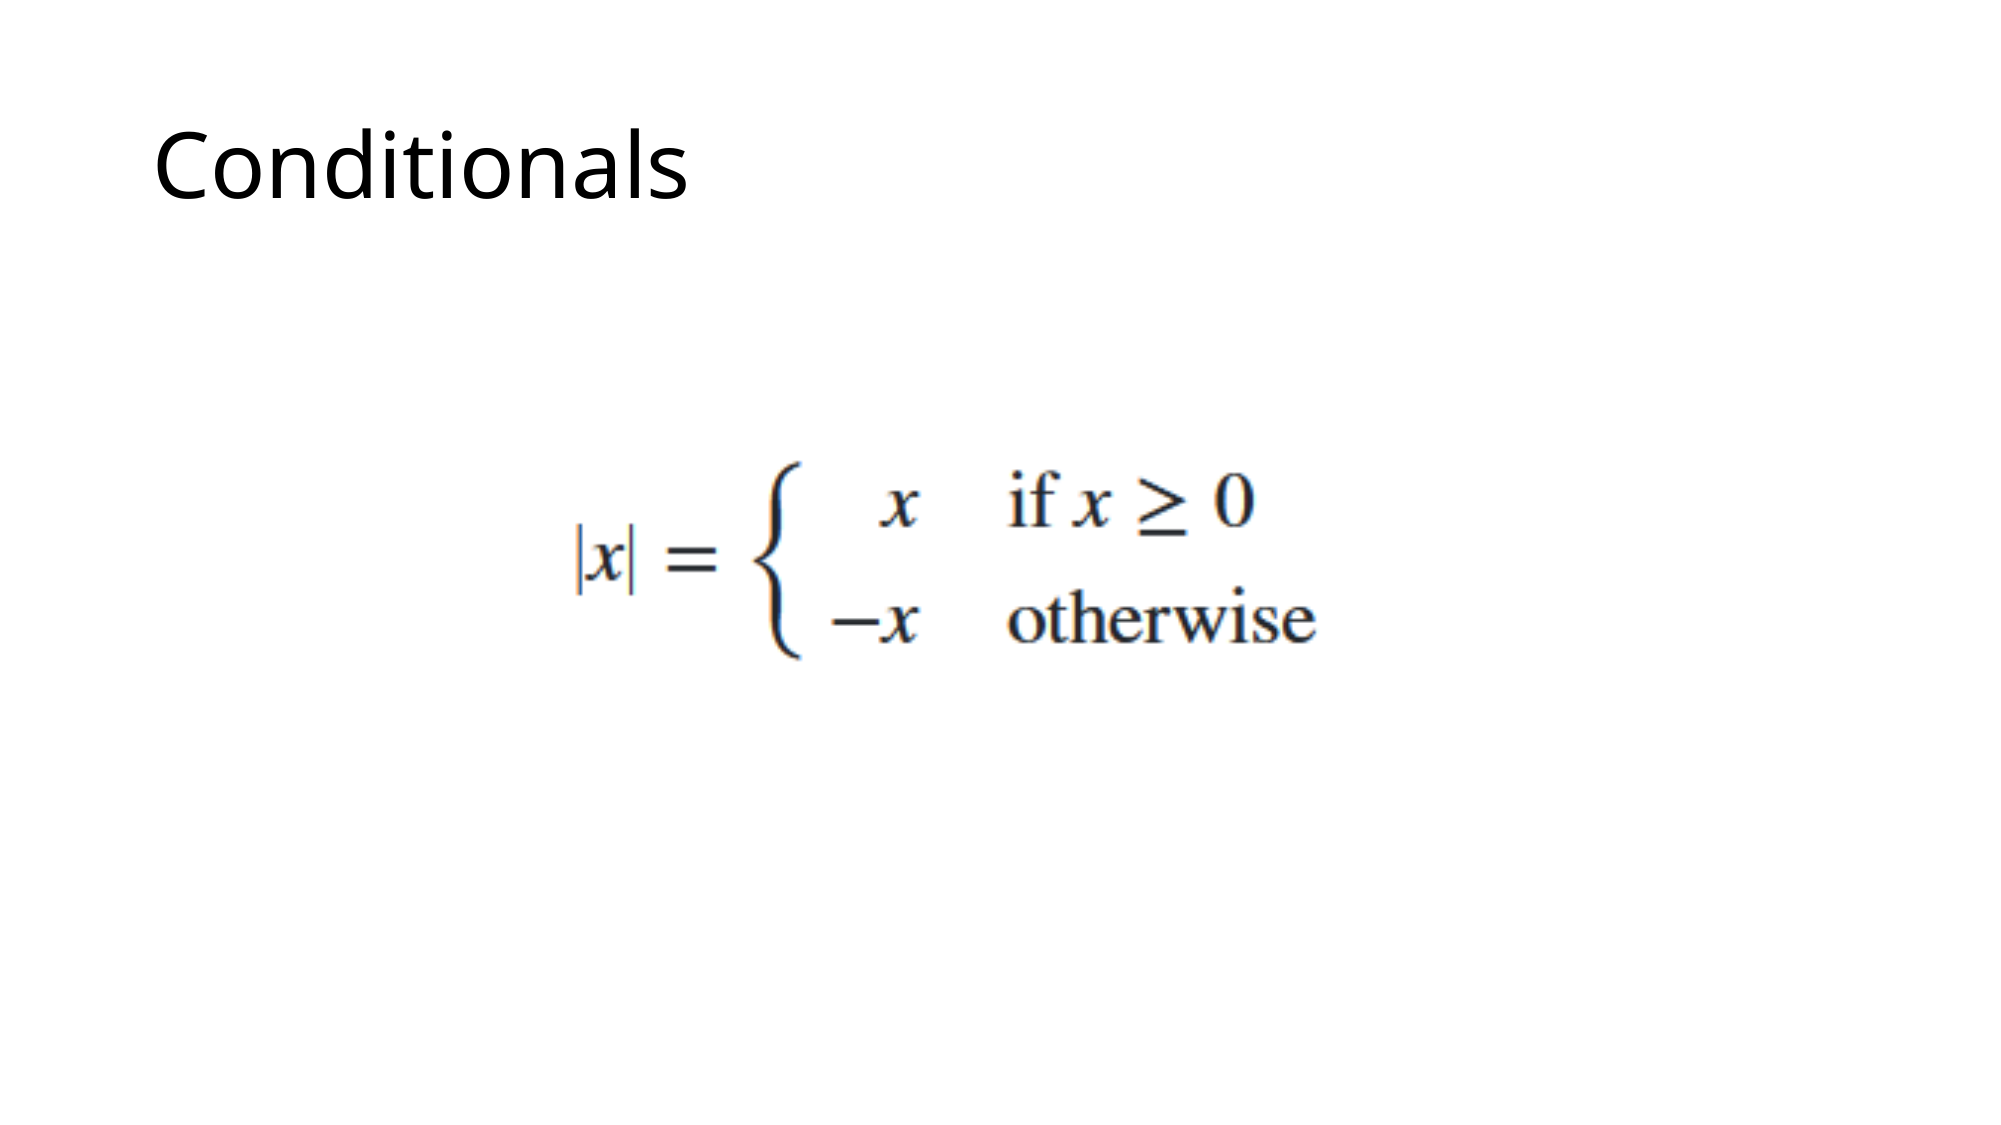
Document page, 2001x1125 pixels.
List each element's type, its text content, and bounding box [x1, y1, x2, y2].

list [491, 394, 1373, 731]
title Conditionals [137, 59, 1863, 278]
